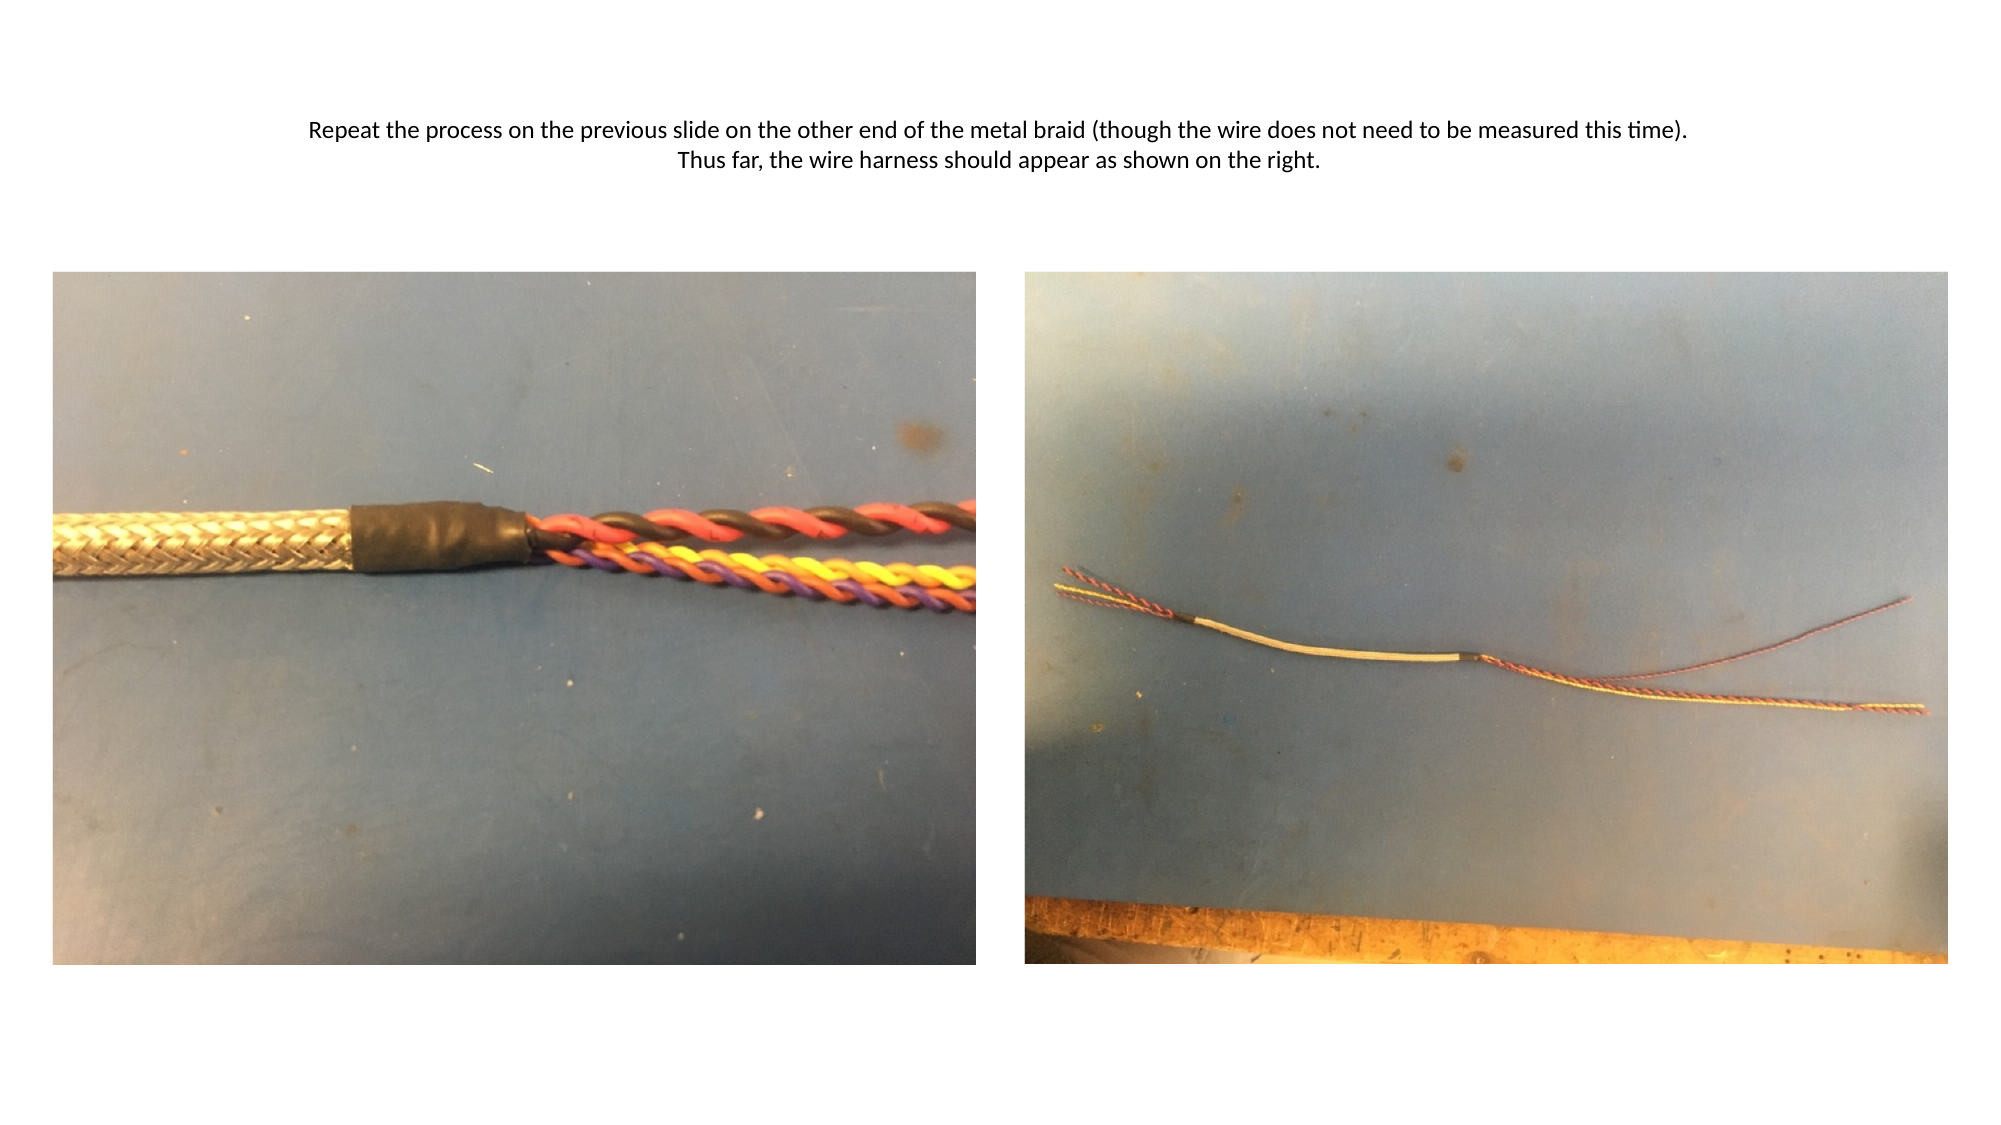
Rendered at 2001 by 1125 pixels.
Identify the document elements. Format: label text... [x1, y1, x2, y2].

picture [54, 156, 975, 1080]
picture [1026, 156, 1947, 1080]
text_box Repeat the process on the previous slide on the other end of the metal braid (though the wire does not need to be measured this time). Thus far, the wire harness should appear as shown on the right. [292, 106, 1708, 181]
